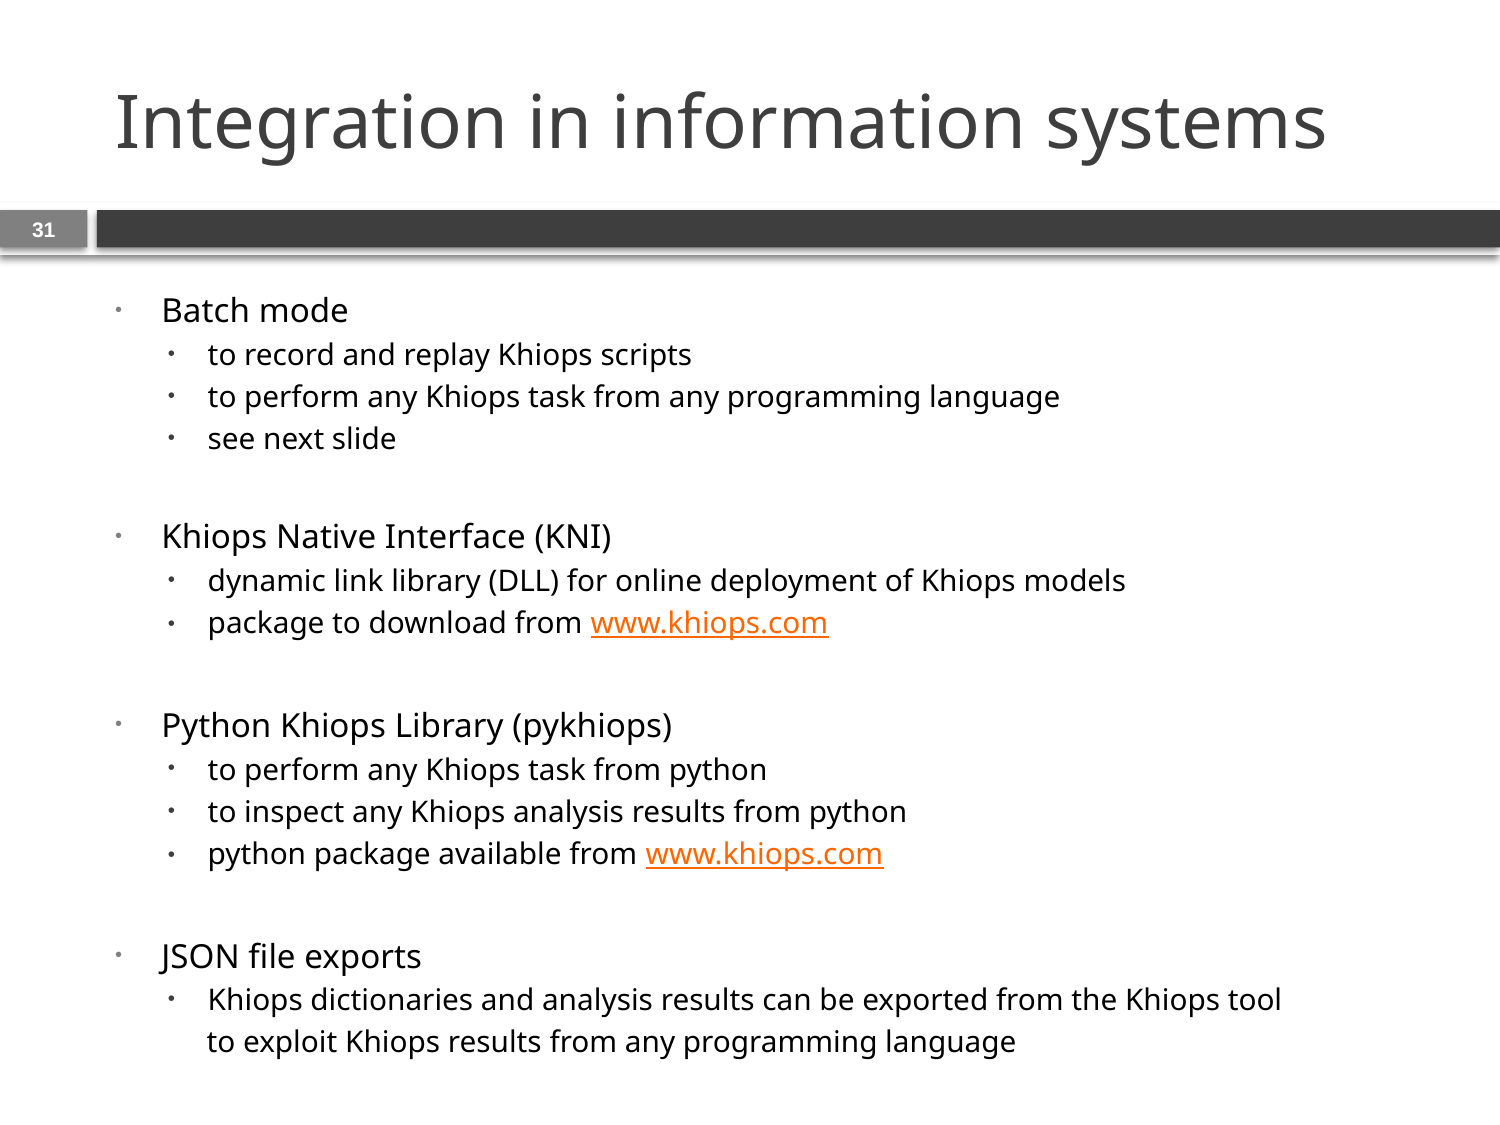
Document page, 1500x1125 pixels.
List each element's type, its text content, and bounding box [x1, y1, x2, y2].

slide_number 31 [0, 208, 88, 249]
list Batch mode to record and replay Khiops scripts to perform any Khiops task from any programming language see next slide Khiops Native Interface (KNI) dynamic link library (DLL) for online deployment of Khiops models package to download from www.khiops.com Python Khiops Library (pykhiops) to perform any Khiops task from python to inspect any Khiops analysis results from python python package available from www.khiops.com JSON file exports Khiops dictionaries and analysis results can be exported from the Khiops tool to exploit Khiops results from any programming language [100, 282, 1438, 1078]
title Integration in information systems [100, 37, 1438, 200]
